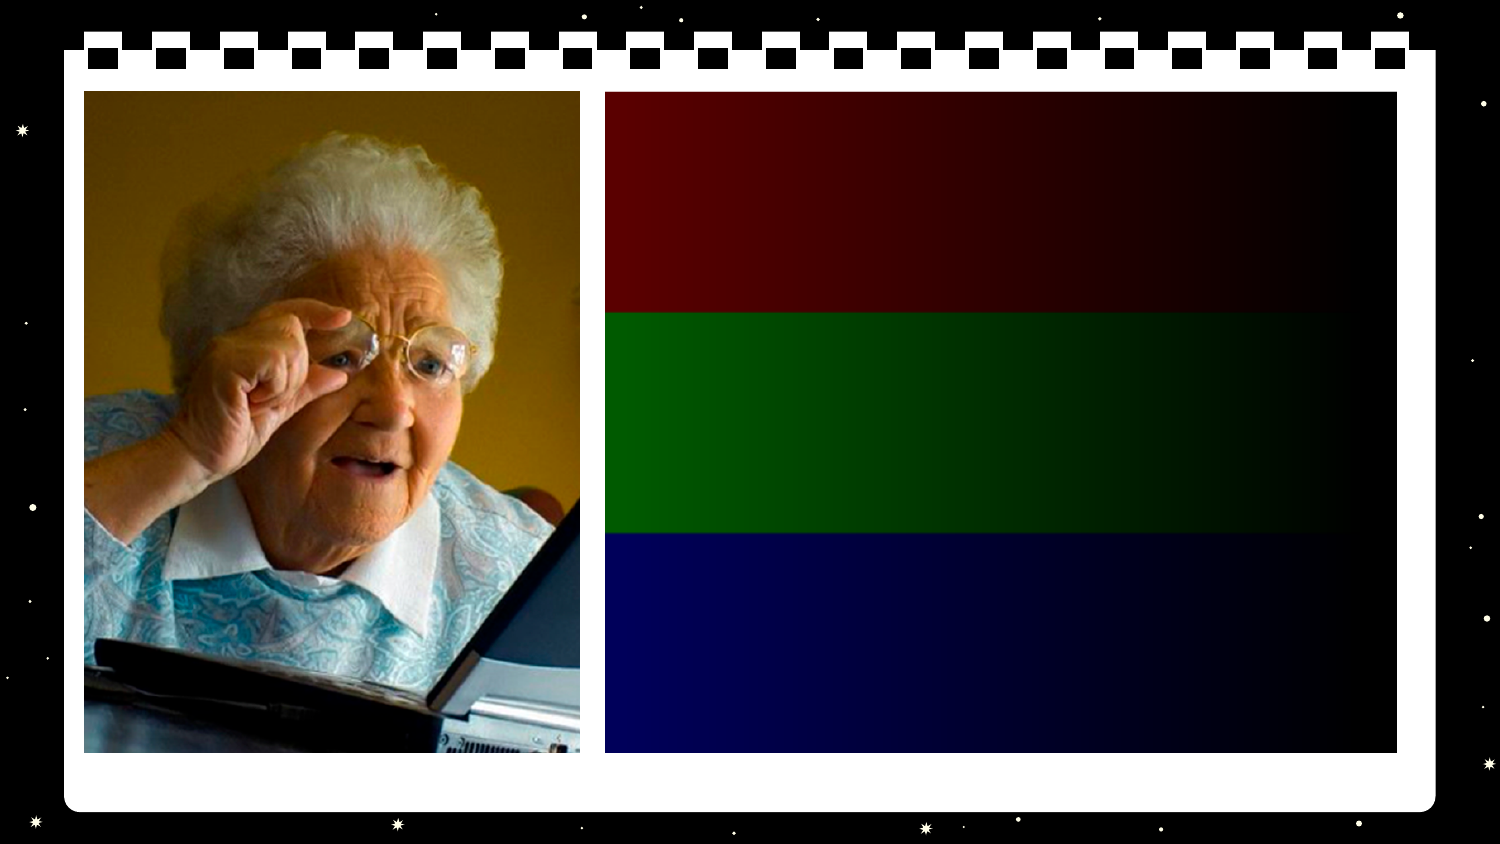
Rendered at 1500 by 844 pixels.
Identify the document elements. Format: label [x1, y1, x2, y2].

text_box [55, 30, 664, 69]
picture [84, 25, 1397, 819]
text_box [1335, 30, 1439, 69]
